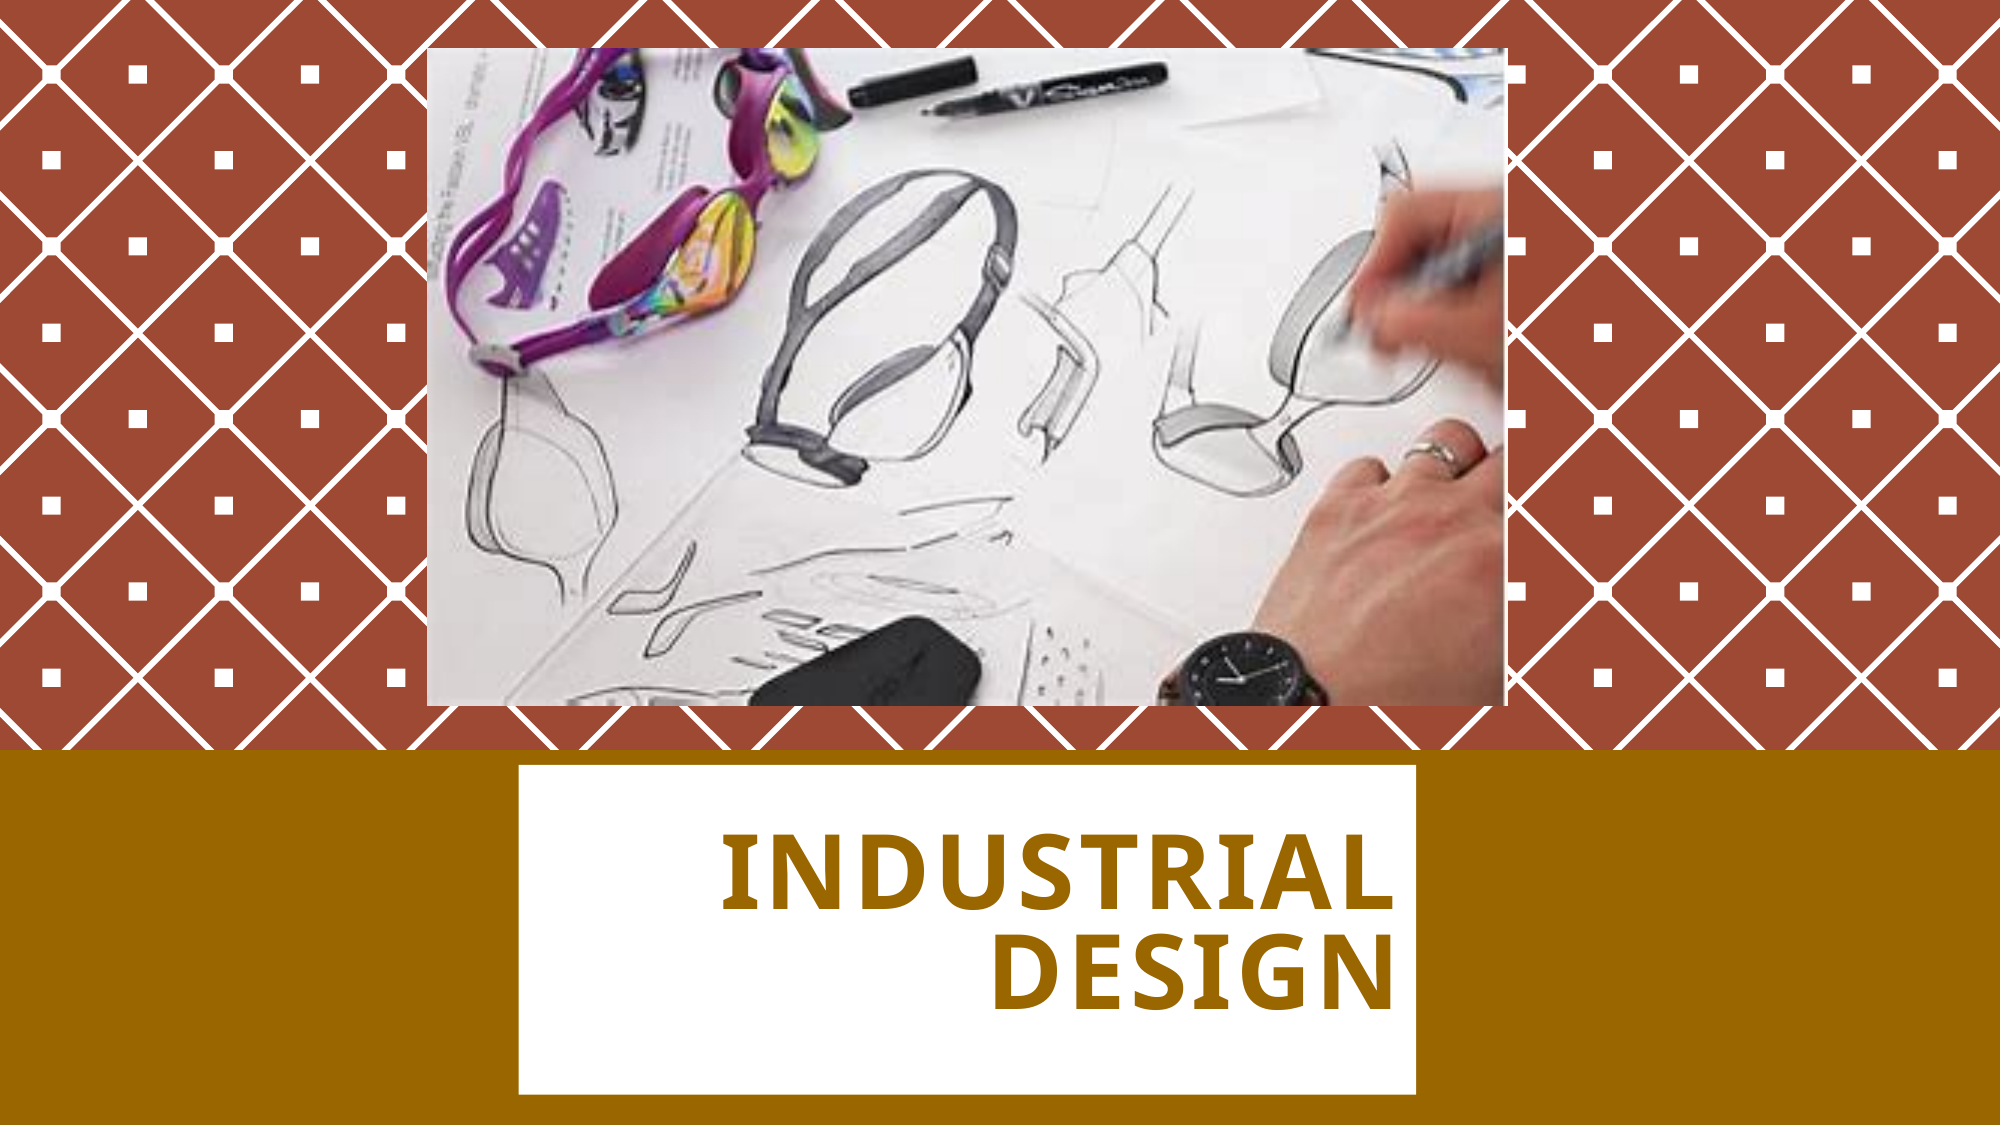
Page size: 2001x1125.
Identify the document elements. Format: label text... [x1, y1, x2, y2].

picture [426, 48, 1508, 706]
title Industrial Design [518, 764, 1417, 1095]
